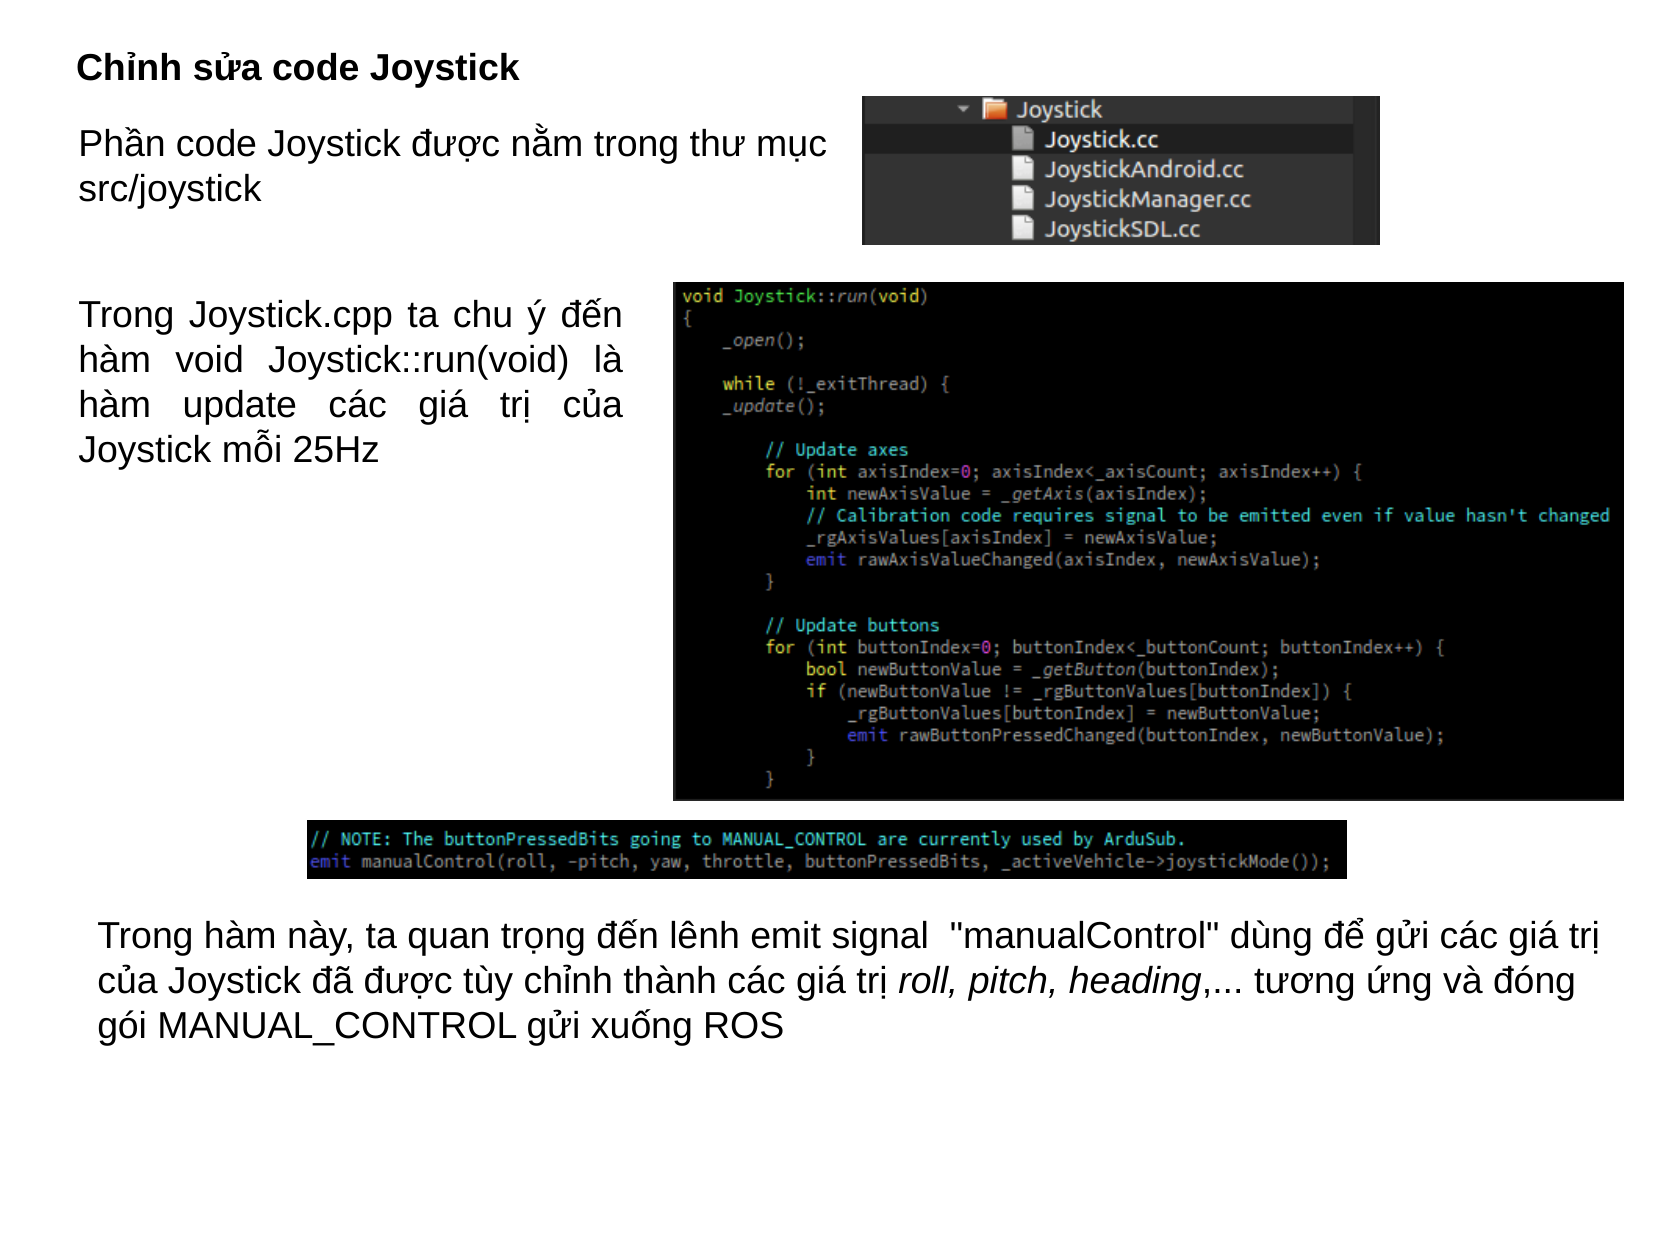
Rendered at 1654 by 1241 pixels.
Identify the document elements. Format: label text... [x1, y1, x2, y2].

picture [861, 95, 1380, 245]
picture [307, 820, 1347, 879]
text_box Trong Joystick.cpp ta chu ý đến hàm void Joystick::run(void) là hàm update các giá trị của Joystick mỗi 25Hz [63, 282, 638, 478]
text_box Chỉnh sửa code Joystick [61, 35, 535, 96]
picture [673, 282, 1624, 801]
text_box Trong hàm này, ta quan trọng đến lênh emit signal "manualControl" dùng để gửi các giá trị của Joystick đã được tùy chỉnh thành các giá trị roll, pitch, heading,... tương ứng và đóng gói MANUAL_CONTROL gửi xuống ROS [82, 903, 1624, 1054]
text_box Phần code Joystick được nằm trong thư mục src/joystick [63, 112, 856, 217]
